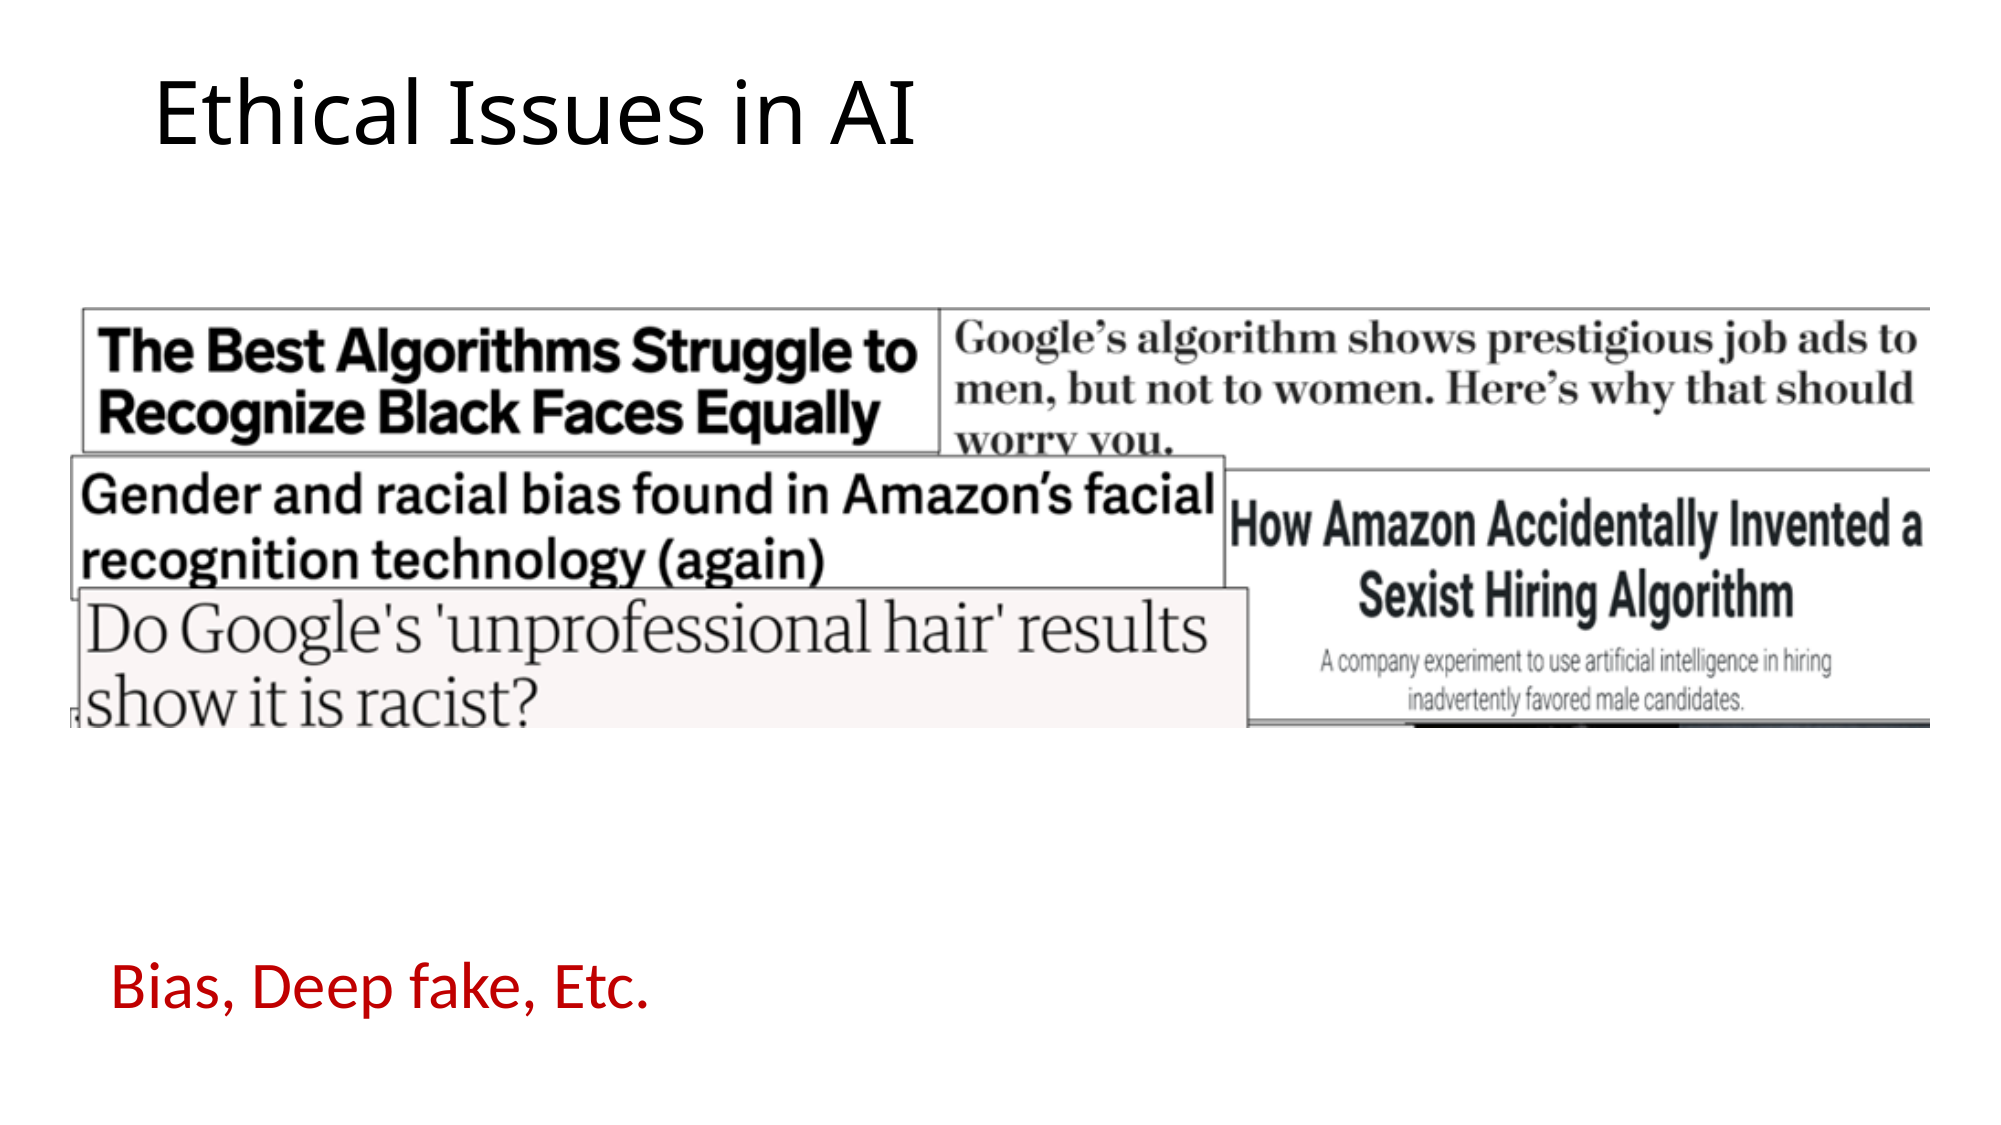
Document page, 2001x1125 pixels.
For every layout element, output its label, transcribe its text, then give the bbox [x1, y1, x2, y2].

title Ethical Issues in AI [137, 59, 1863, 278]
picture [70, 307, 1930, 728]
text_box Bias, Deep fake, Etc. [96, 934, 1096, 1029]
